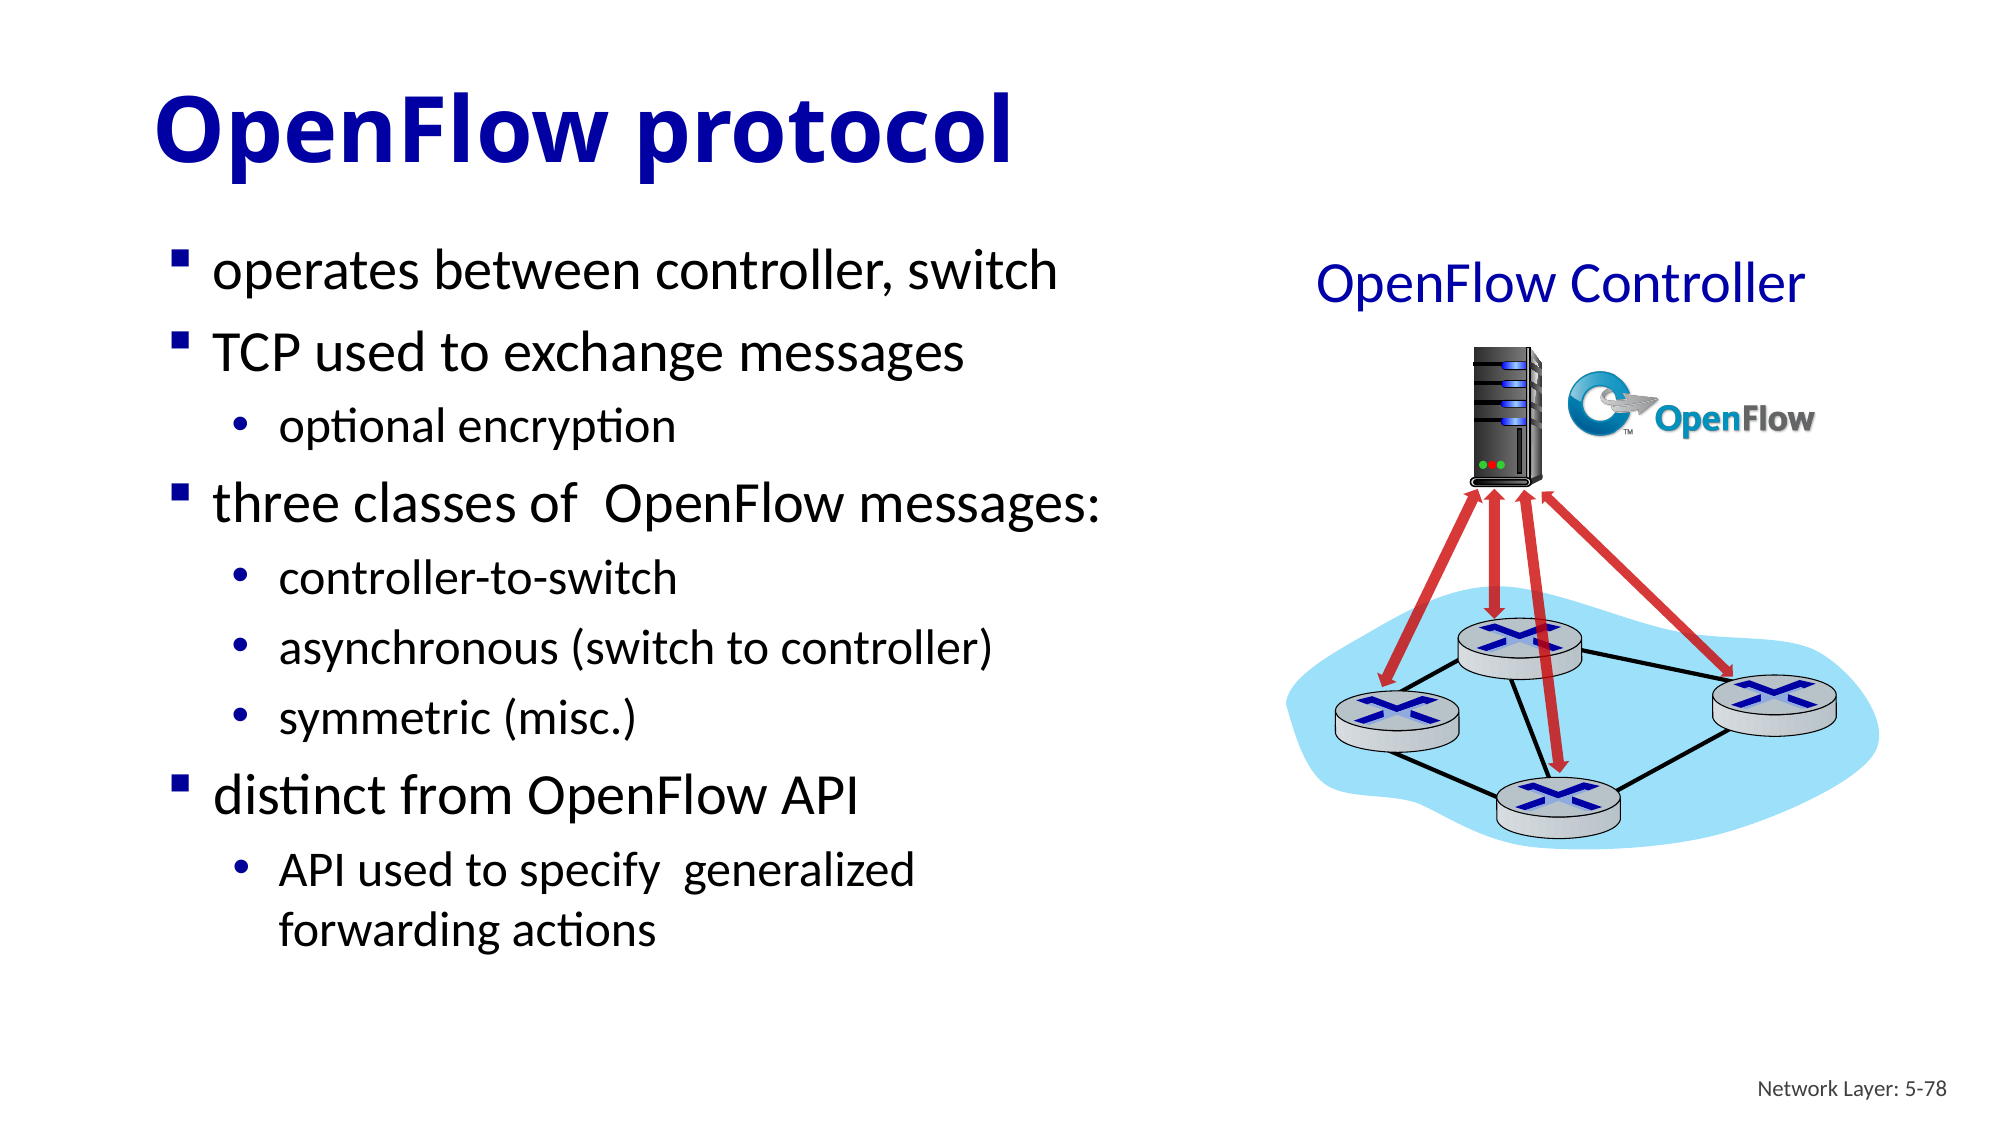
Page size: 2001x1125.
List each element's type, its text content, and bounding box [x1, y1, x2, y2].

text_box operates between controller, switch TCP used to exchange messages optional encryption three classes of OpenFlow messages: controller-to-switch asynchronous (switch to controller) symmetric (misc.) distinct from OpenFlow API API used to specify generalized forwarding actions [141, 223, 1141, 987]
slide_number Network Layer: 5- [1512, 1056, 1963, 1117]
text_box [1285, 237, 1880, 850]
title OpenFlow protocol [137, 59, 1863, 207]
